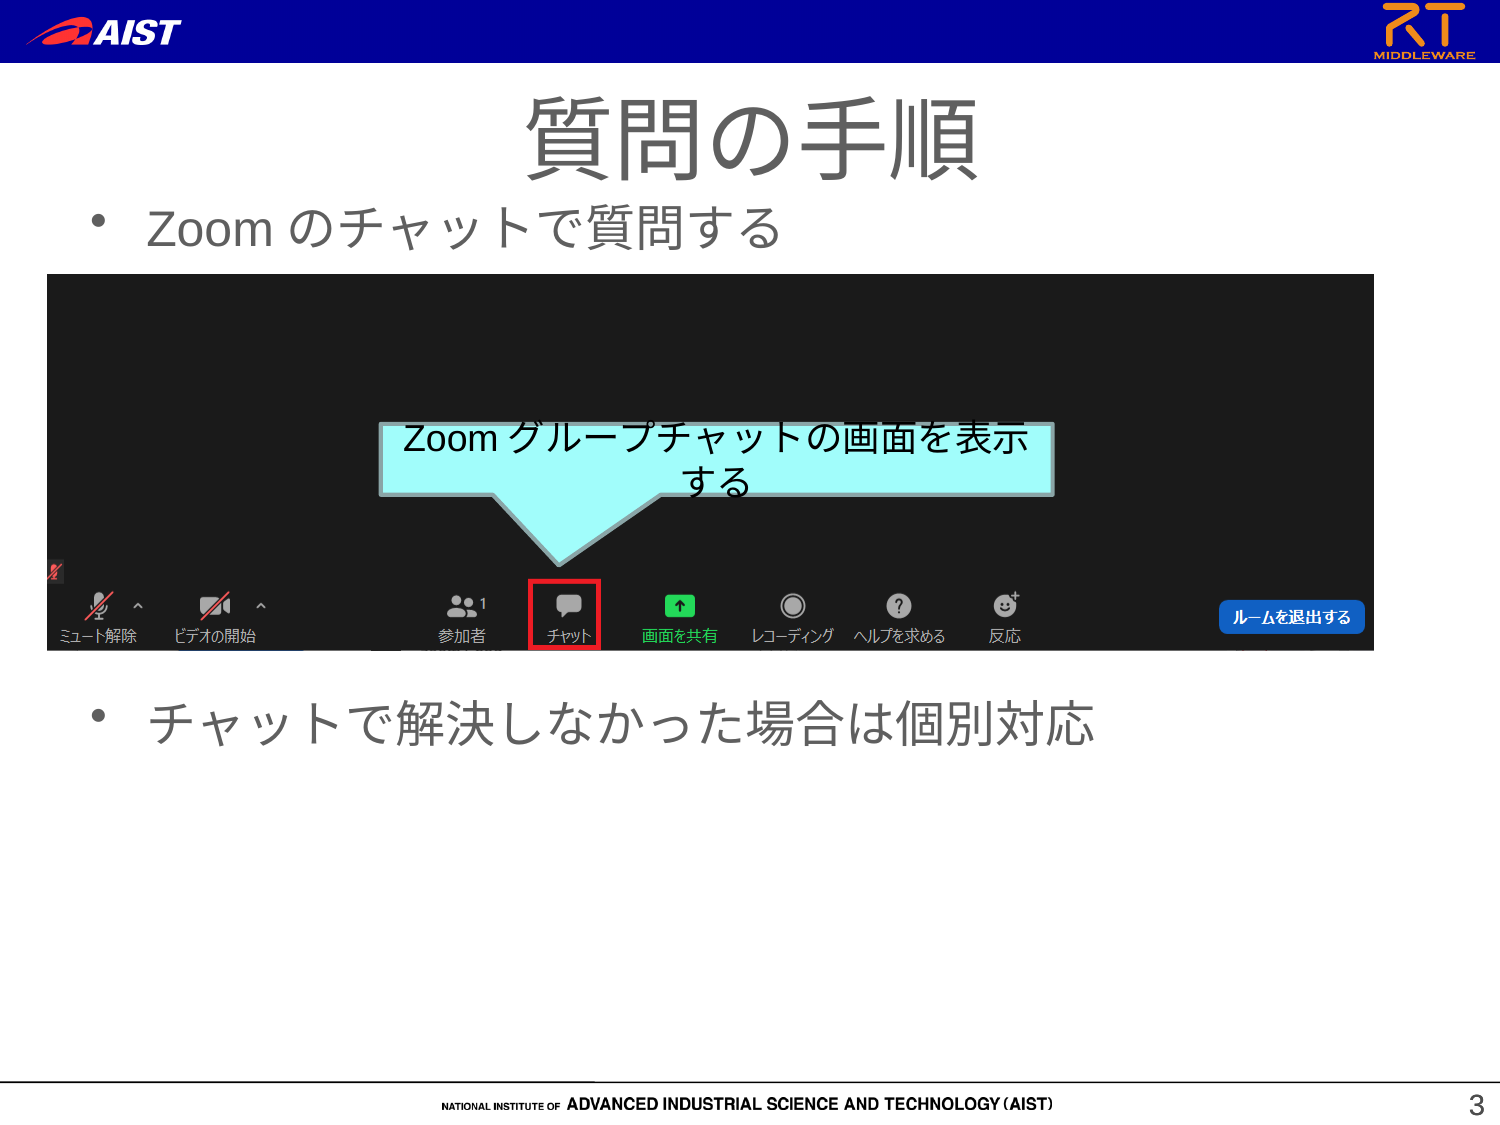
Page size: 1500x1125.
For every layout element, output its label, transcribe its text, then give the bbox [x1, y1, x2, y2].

picture [442, 1097, 1052, 1110]
text_box 3 [1149, 1078, 1500, 1125]
picture [47, 274, 1375, 651]
text_box Zoomのチャットで質問する [75, 200, 1374, 273]
title 質問の手順 [29, 66, 1474, 208]
picture [0, 0, 1500, 63]
text_box チャットで解決しなかった場合は個別対応 [75, 696, 1374, 785]
